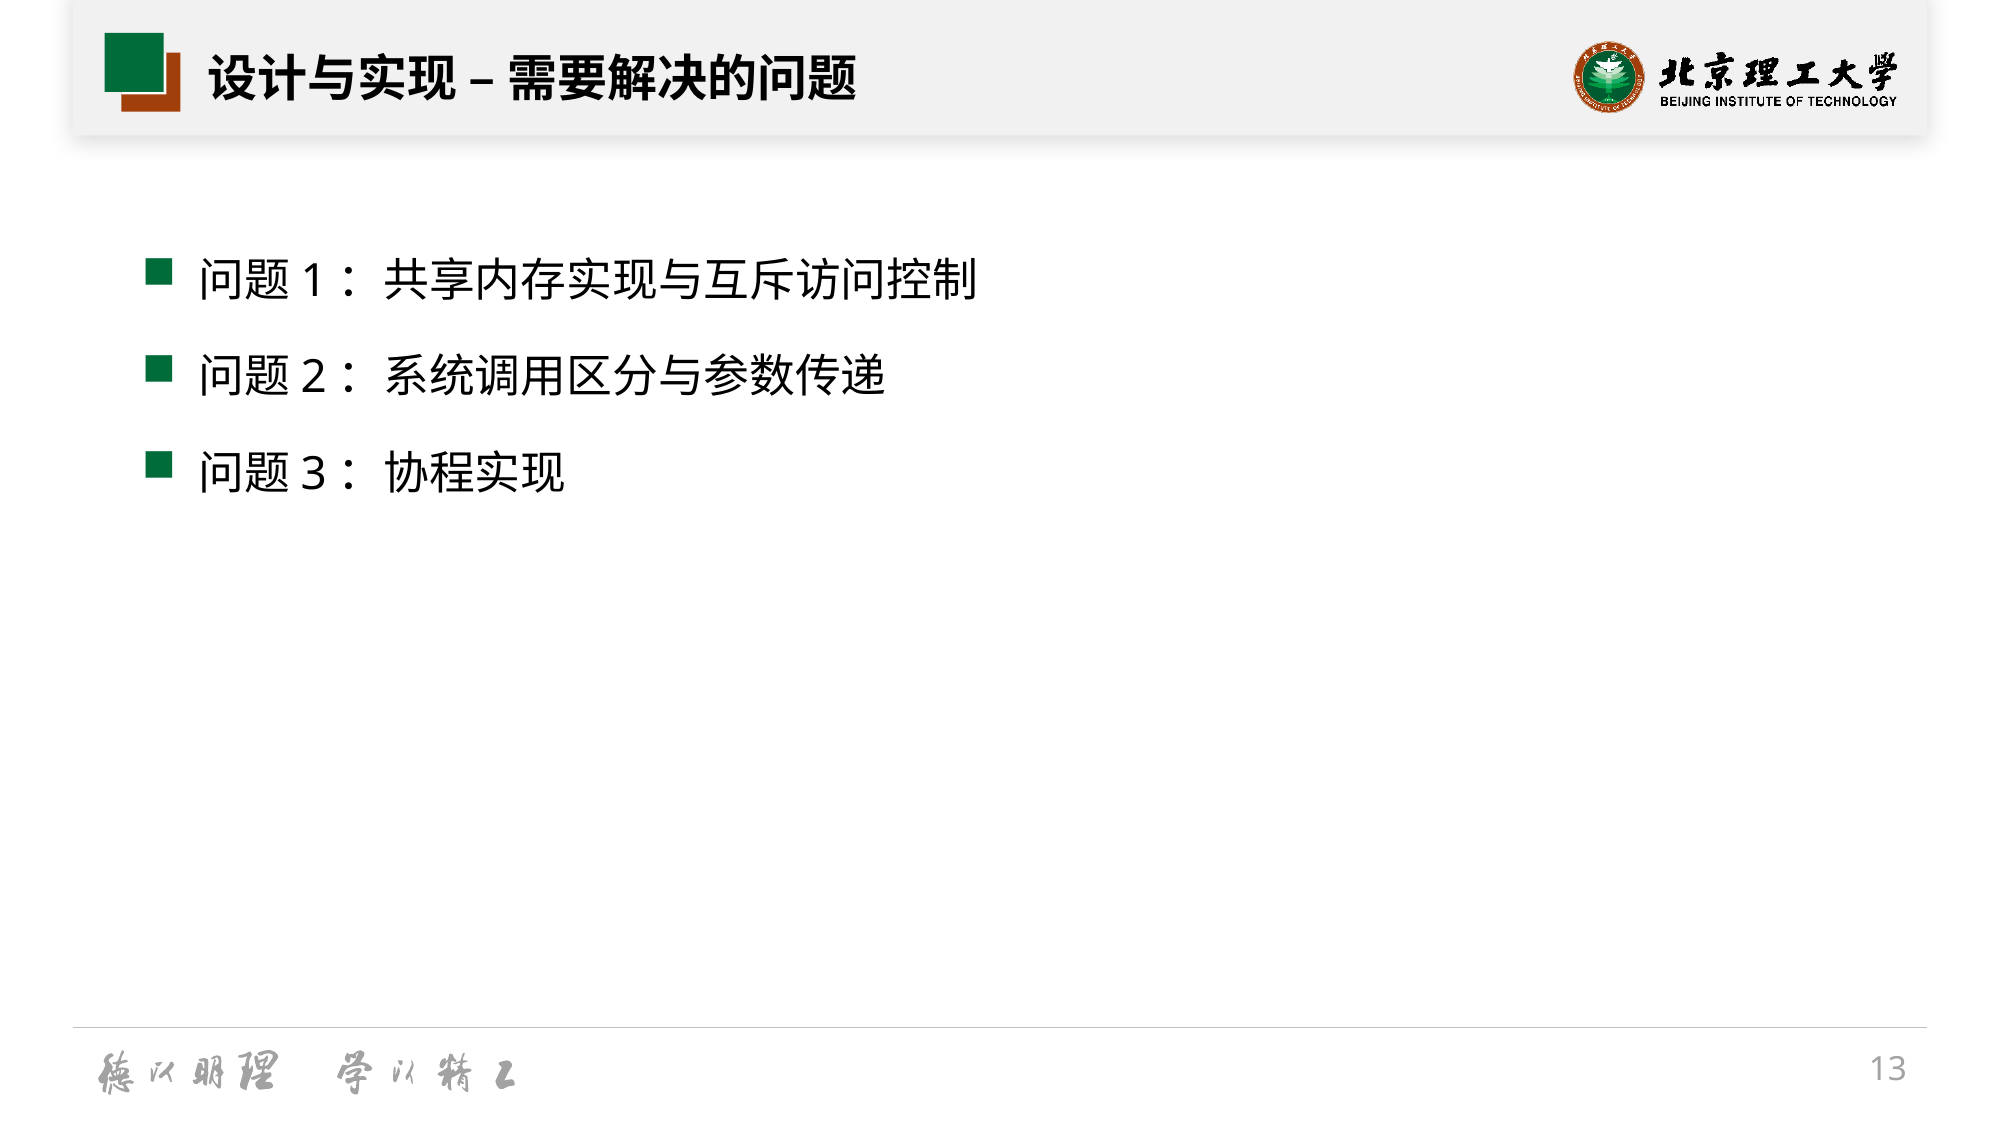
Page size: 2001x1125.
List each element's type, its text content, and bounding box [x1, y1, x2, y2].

title 设计与实现 – 需要解决的问题 [192, 45, 1513, 115]
picture [1573, 41, 1897, 113]
text_box 问题1：共享内存实现与互斥访问控制 问题2：系统调用区分与参数传递 问题3：协程实现 [127, 226, 1850, 506]
